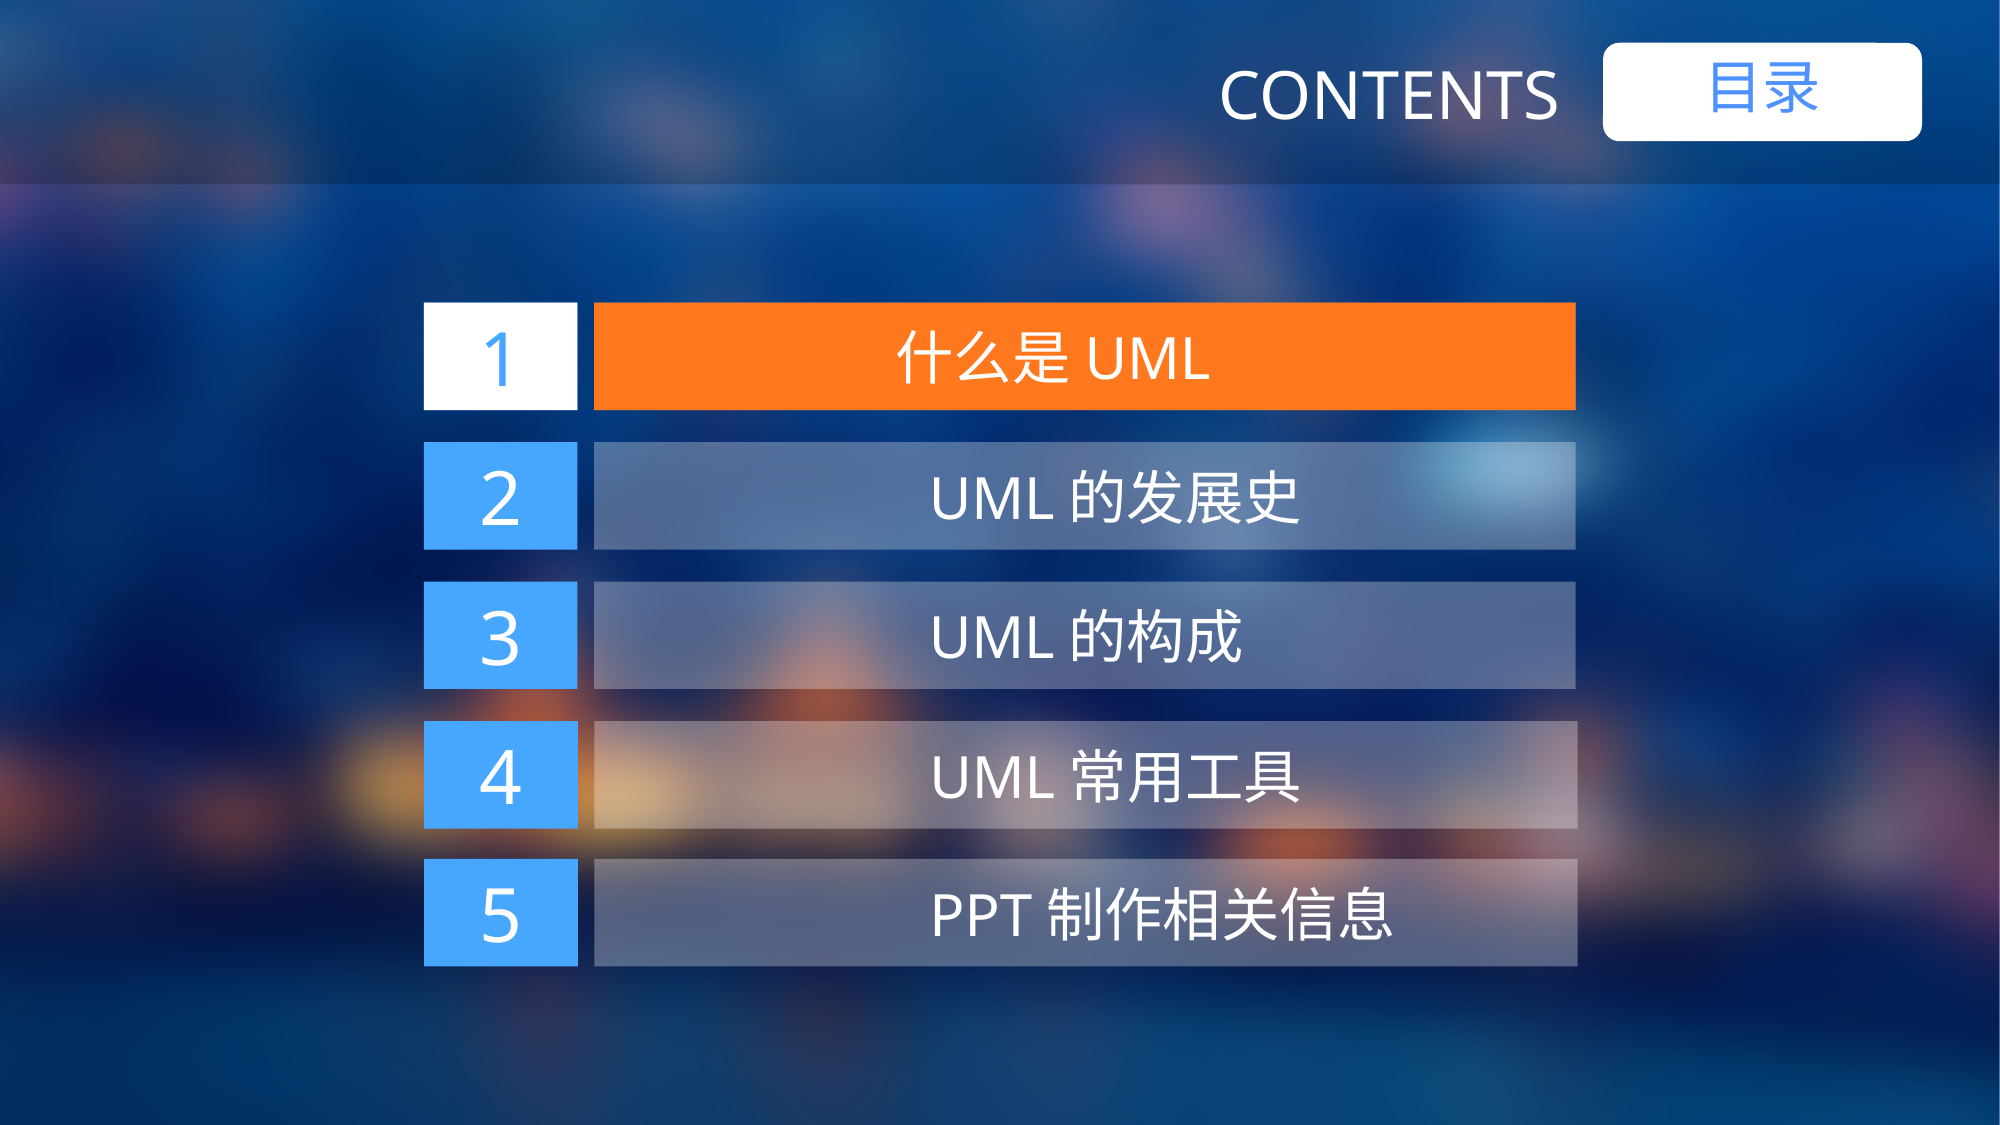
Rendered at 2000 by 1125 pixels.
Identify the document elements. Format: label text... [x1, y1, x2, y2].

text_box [423, 441, 1576, 550]
text_box 目录 [1689, 43, 1836, 128]
text_box CONTENTS [1203, 45, 1576, 140]
picture [0, 0, 2000, 1125]
text_box [1600, 40, 1925, 144]
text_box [423, 302, 1576, 411]
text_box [423, 858, 1578, 967]
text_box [423, 581, 1576, 690]
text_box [423, 720, 1578, 829]
